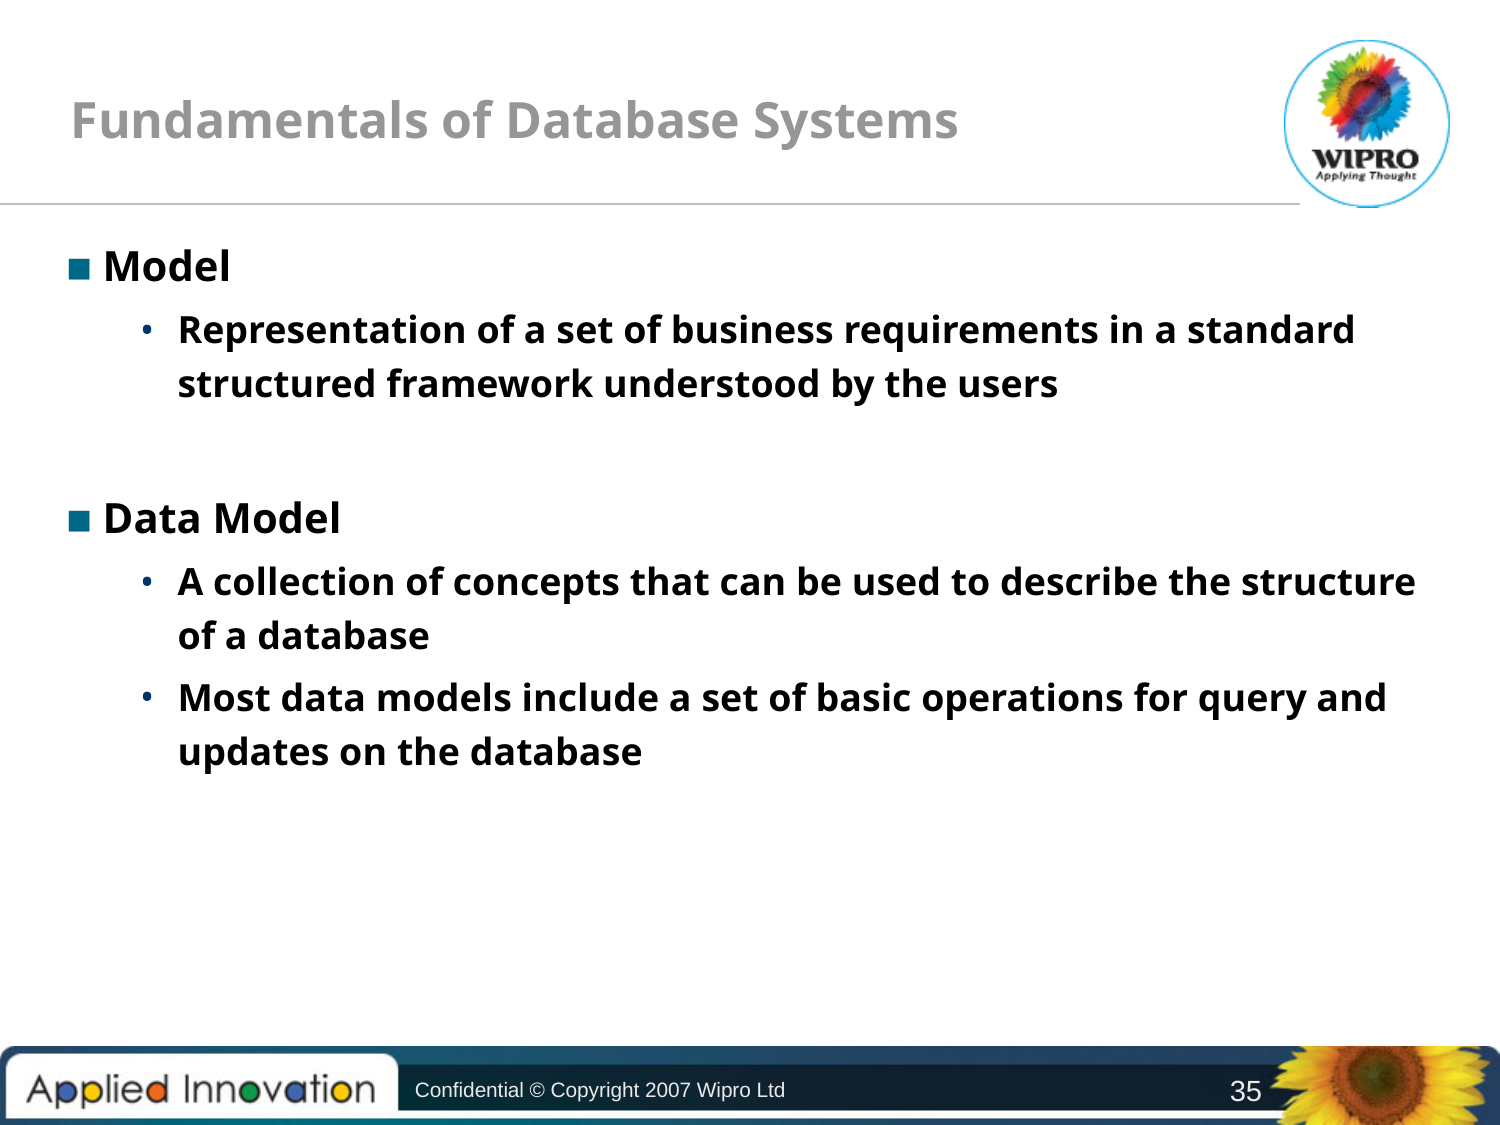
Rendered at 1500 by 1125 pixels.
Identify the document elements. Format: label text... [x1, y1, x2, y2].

picture [0, 1046, 1500, 1125]
picture [1284, 37, 1450, 208]
title Fundamentals of Database Systems [0, 62, 1275, 176]
list Model Representation of a set of business requirements in a standard structured framework understood by the users Data Model A collection of concepts that can be used to describe the structure of a database Most data models include a set of basic operations for query and updates on the database [50, 222, 1450, 925]
footer Confidential © Copyright 2007 Wipro Ltd [399, 1057, 975, 1121]
